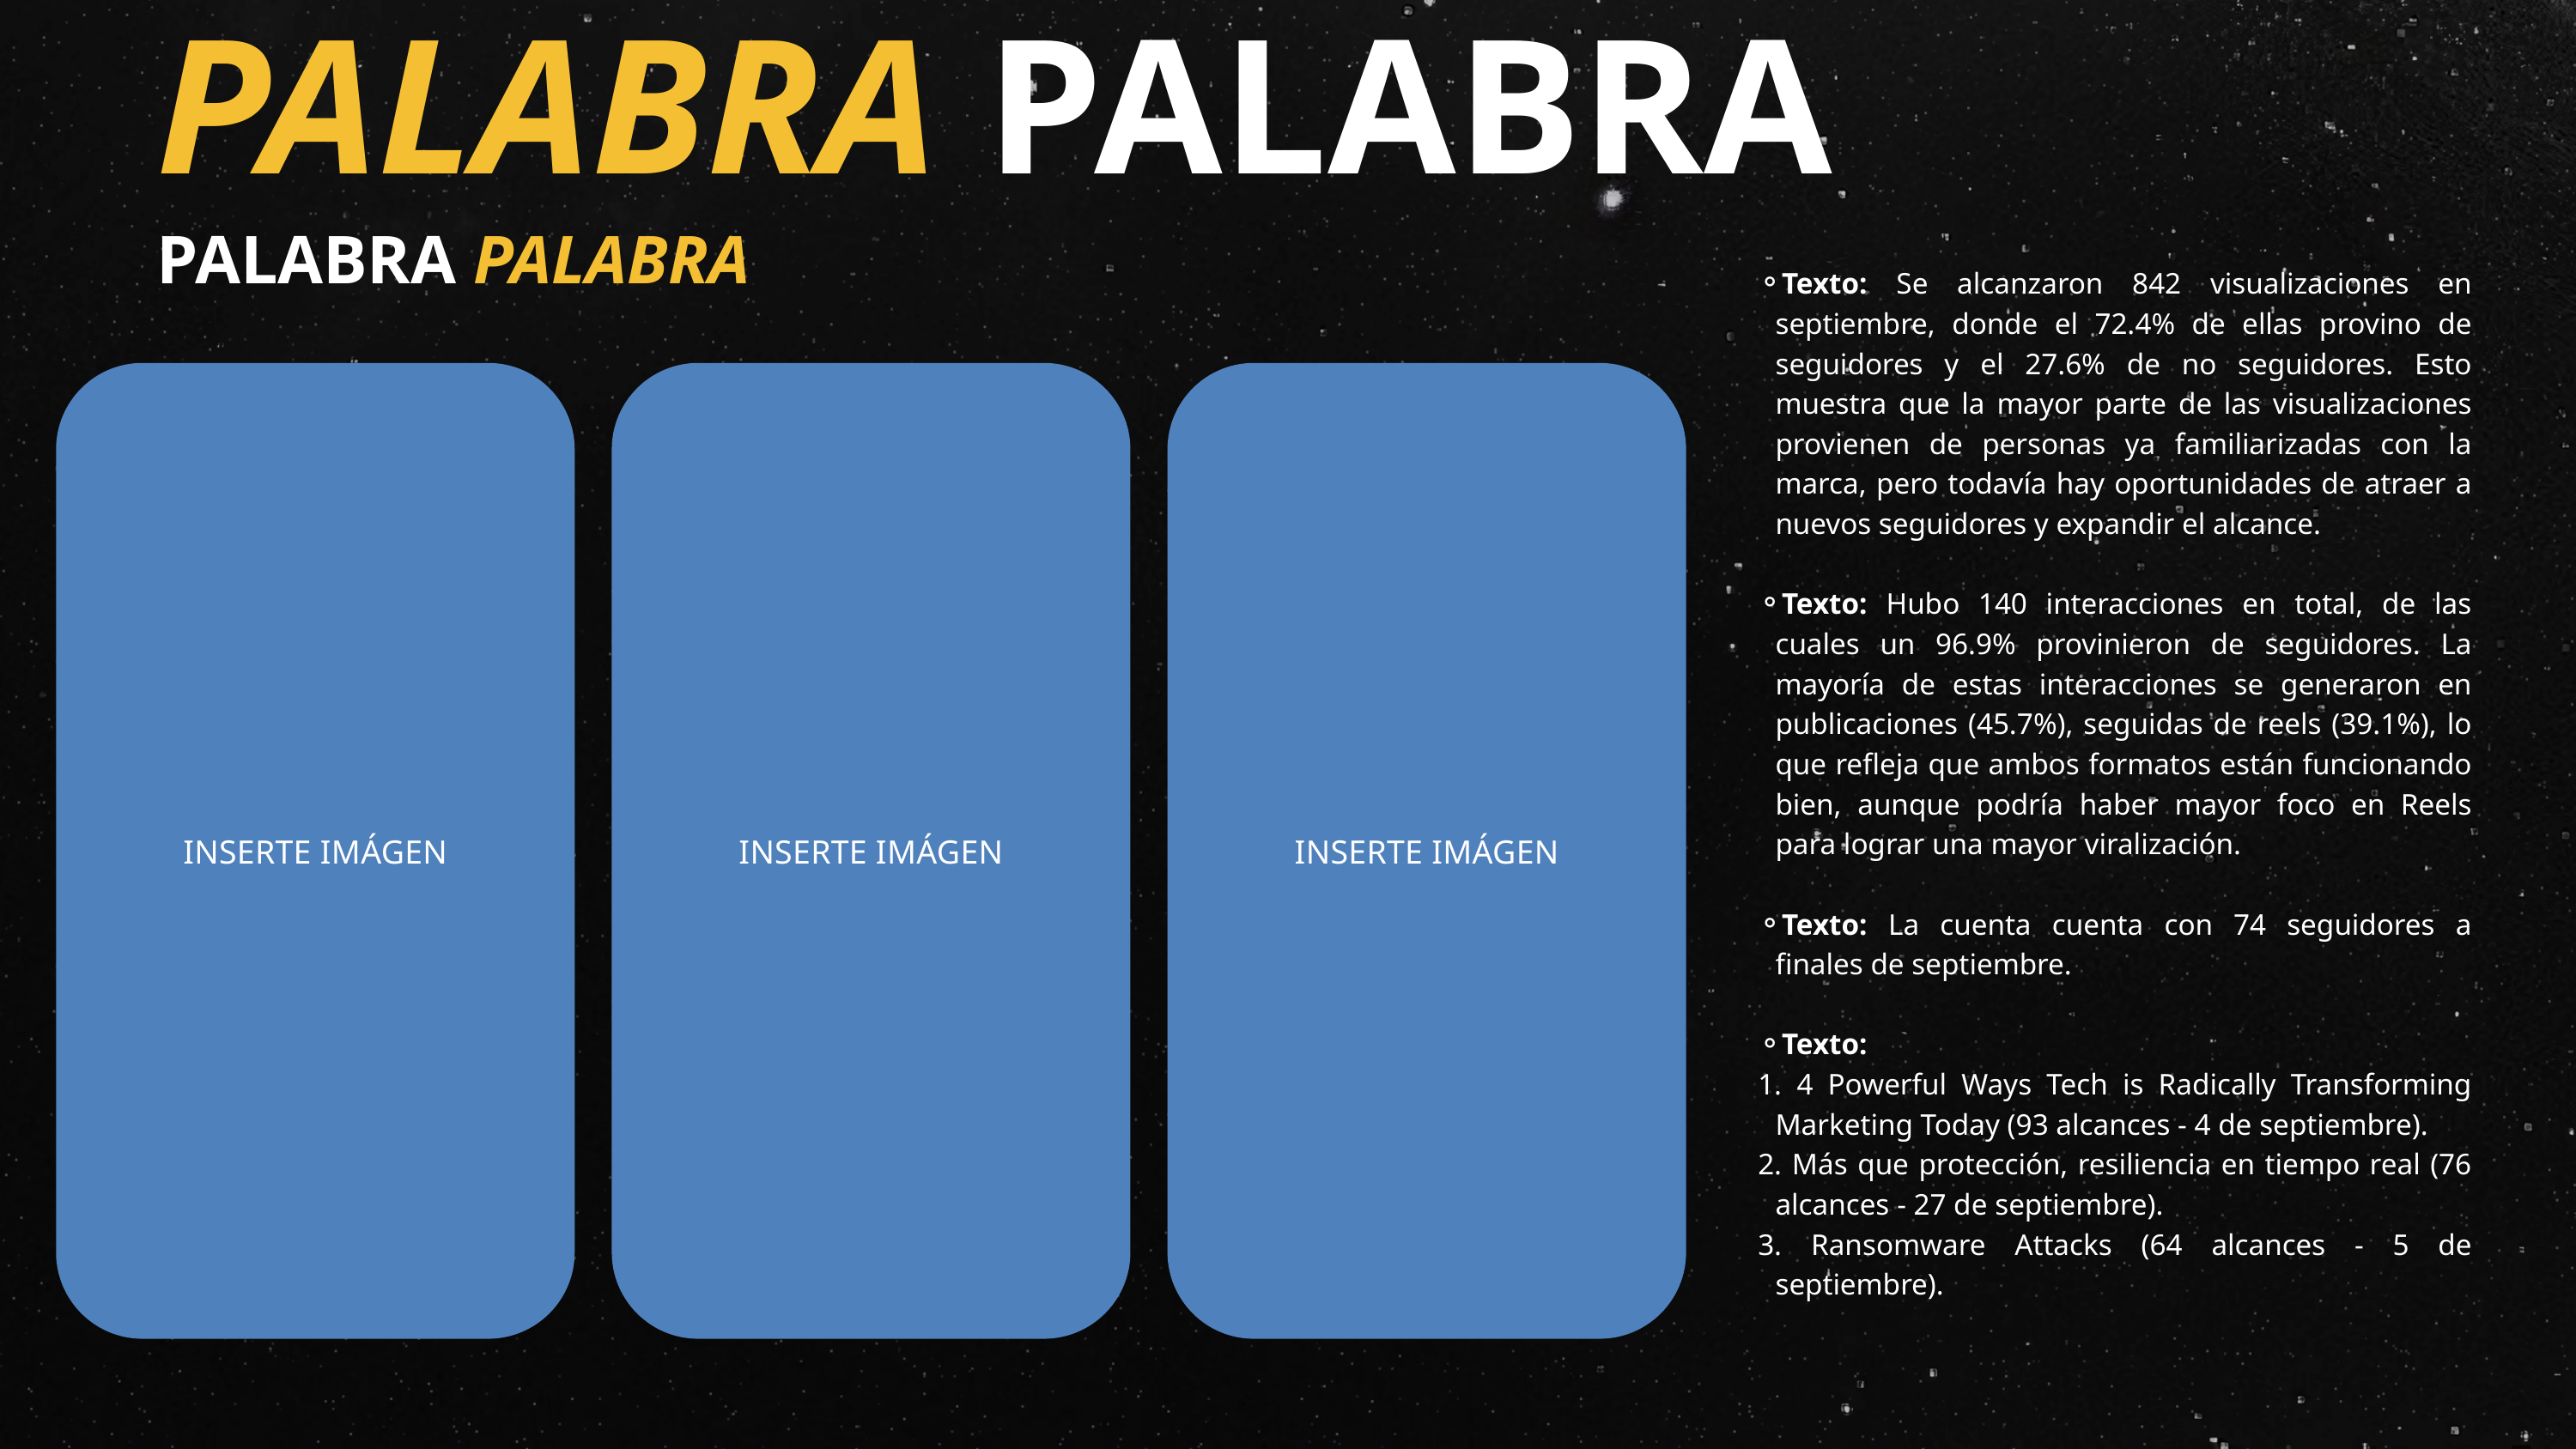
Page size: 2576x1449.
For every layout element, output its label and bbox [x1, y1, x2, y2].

text_box [611, 362, 1131, 1339]
text_box [1167, 362, 1686, 1339]
text_box [55, 362, 575, 1339]
text_box [0, 0, 2576, 1449]
